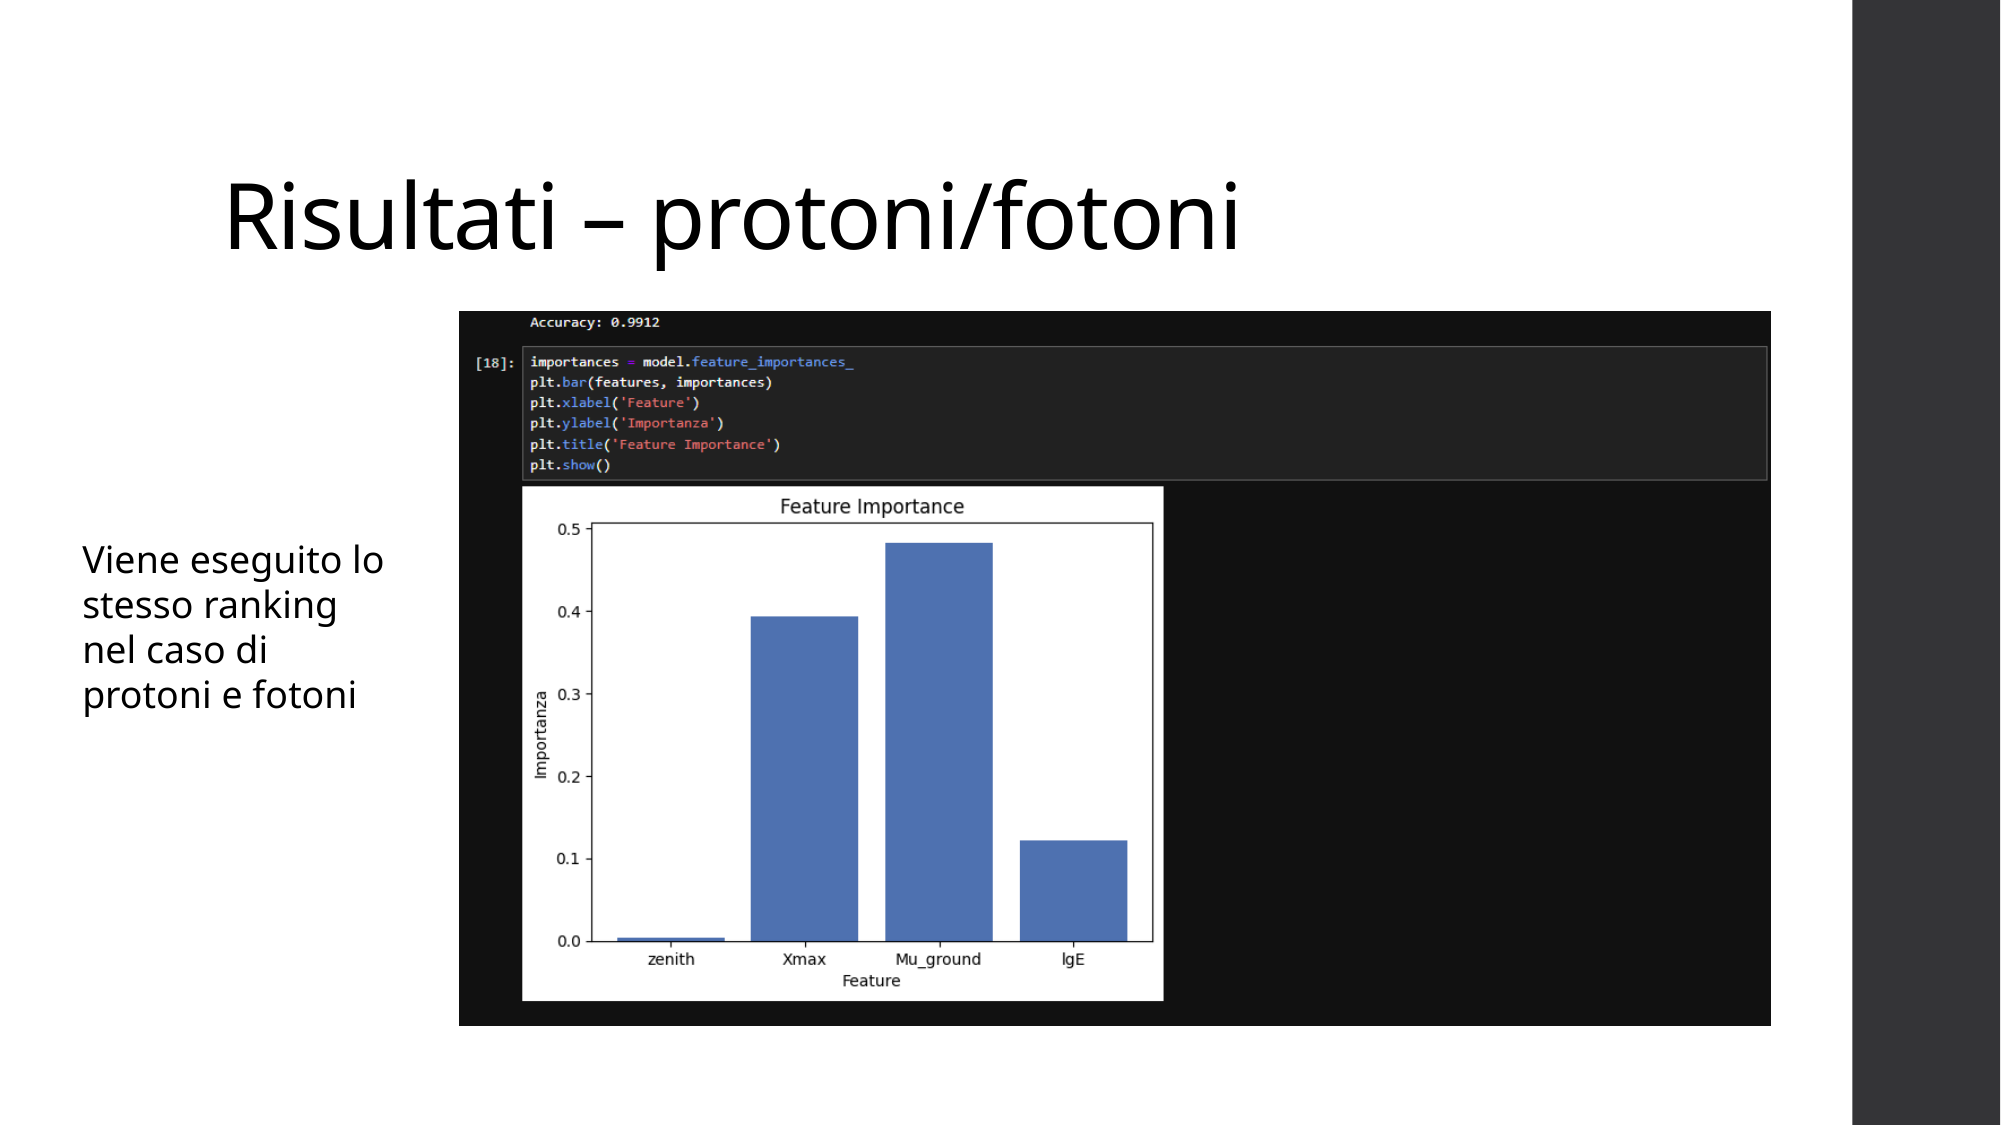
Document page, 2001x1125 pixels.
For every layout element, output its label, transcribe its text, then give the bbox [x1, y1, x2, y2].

text_box Viene eseguito lo stesso ranking nel caso di protoni e fotoni [67, 528, 408, 724]
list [459, 311, 1771, 1026]
title Risultati – protoni/fotoni [206, 60, 1797, 278]
